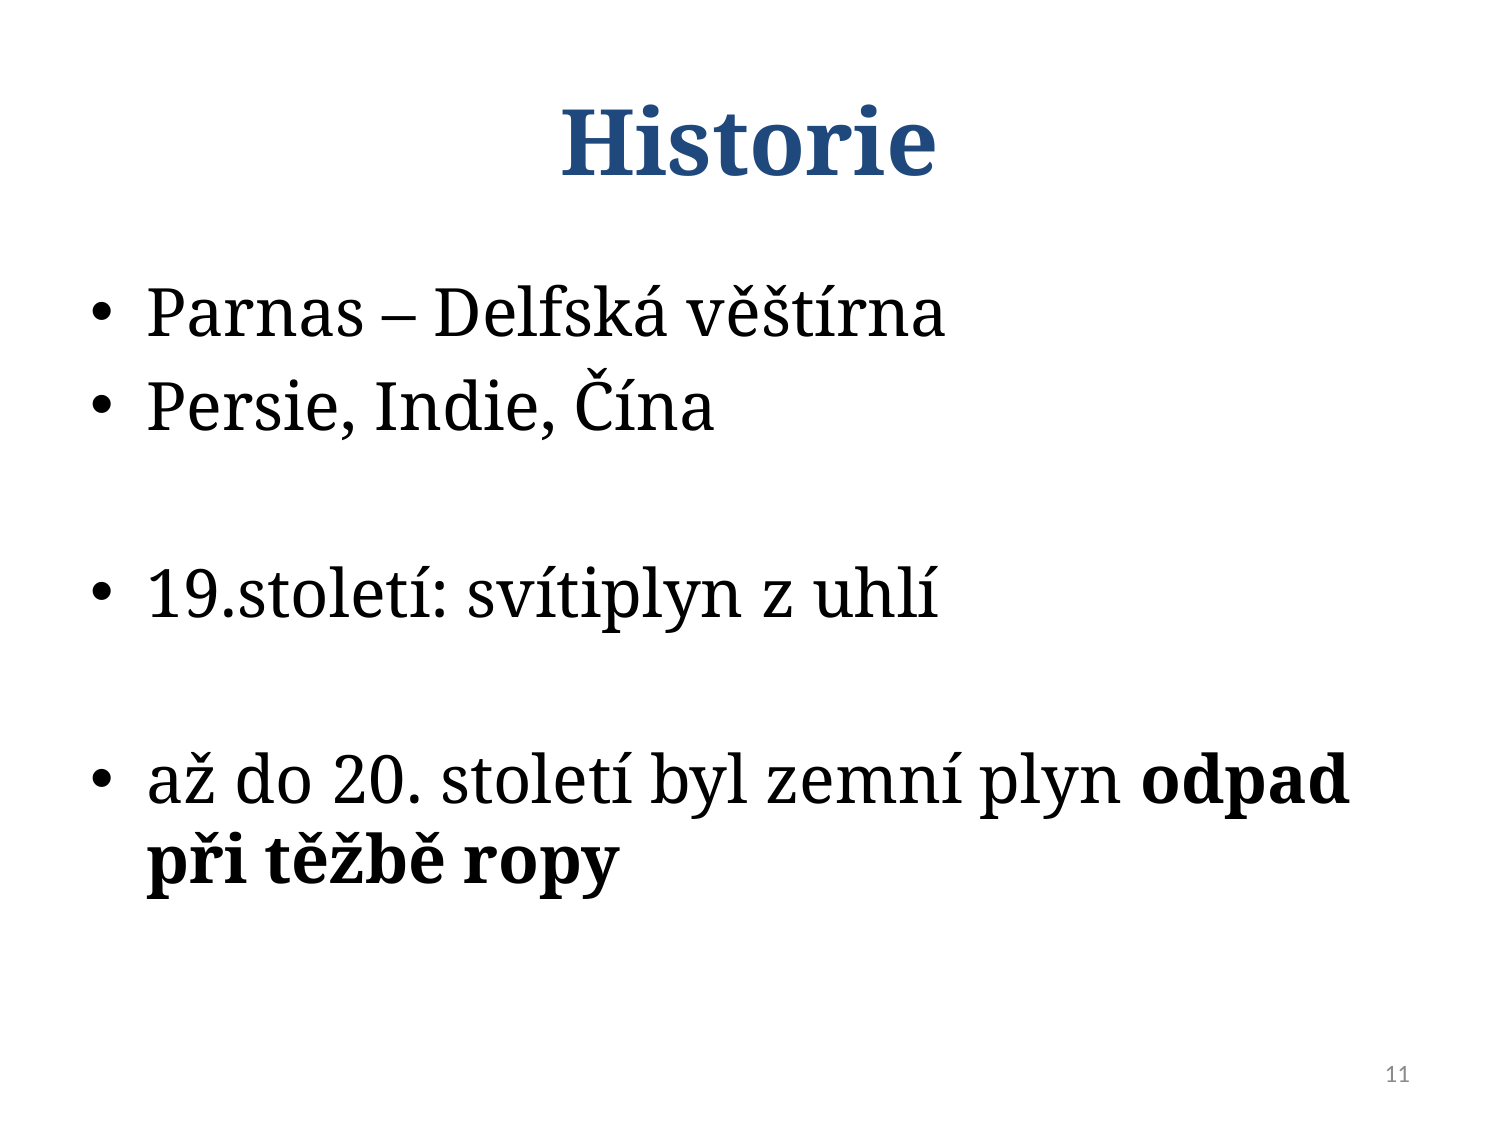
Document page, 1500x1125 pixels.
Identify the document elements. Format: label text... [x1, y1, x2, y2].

list Parnas – Delfská věštírna Persie, Indie, Čína 19.století: svítiplyn z uhlí až do 20. století byl zemní plyn odpad při těžbě ropy [75, 262, 1425, 1005]
title Historie [75, 45, 1425, 233]
slide_number 11 [1074, 1042, 1425, 1103]
